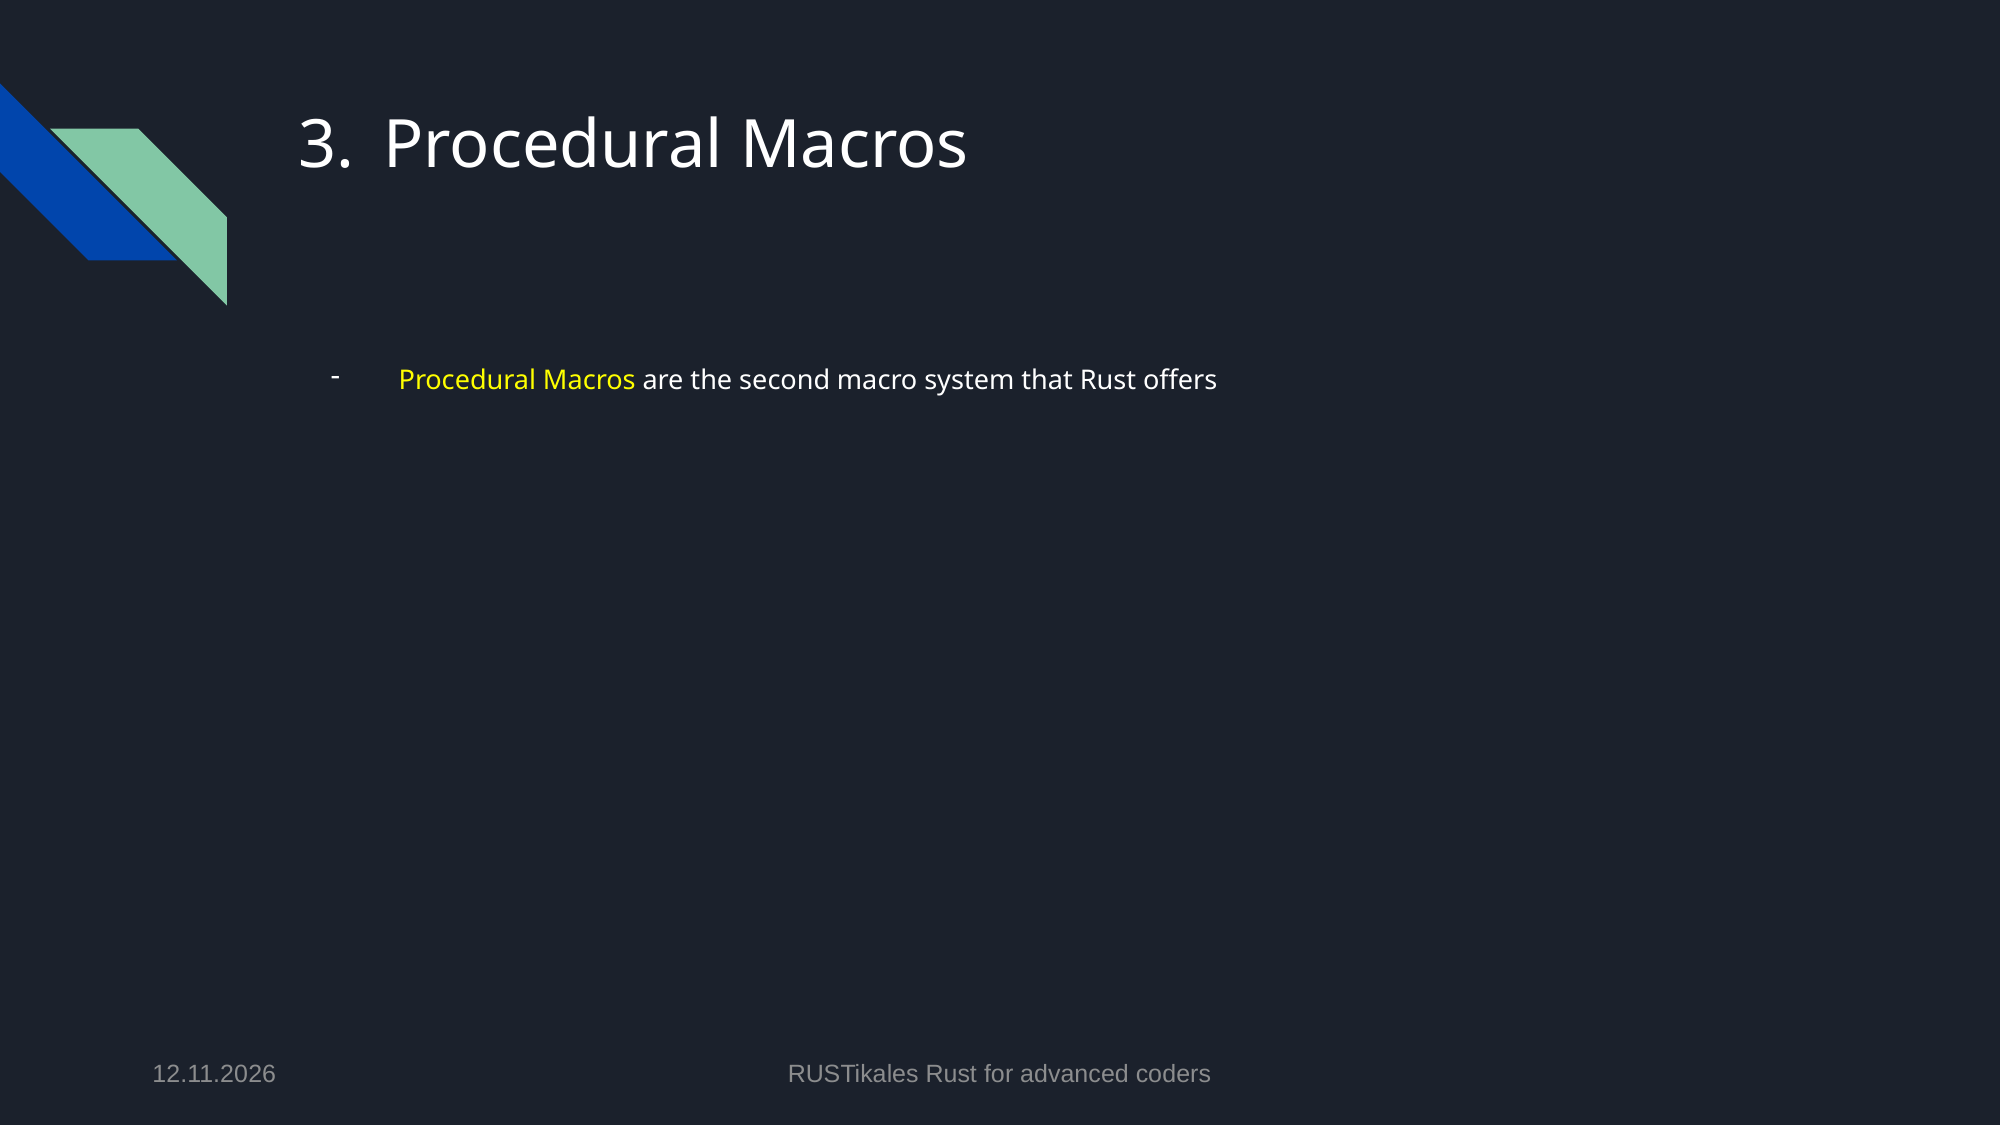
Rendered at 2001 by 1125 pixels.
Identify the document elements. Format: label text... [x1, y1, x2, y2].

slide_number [137, 1042, 588, 1103]
footer RUSTikales Rust for advanced coders [662, 1042, 1338, 1103]
list Procedural Macros are the second macro system that Rust offers [283, 342, 1824, 980]
title Procedural Macros [283, 86, 1824, 287]
